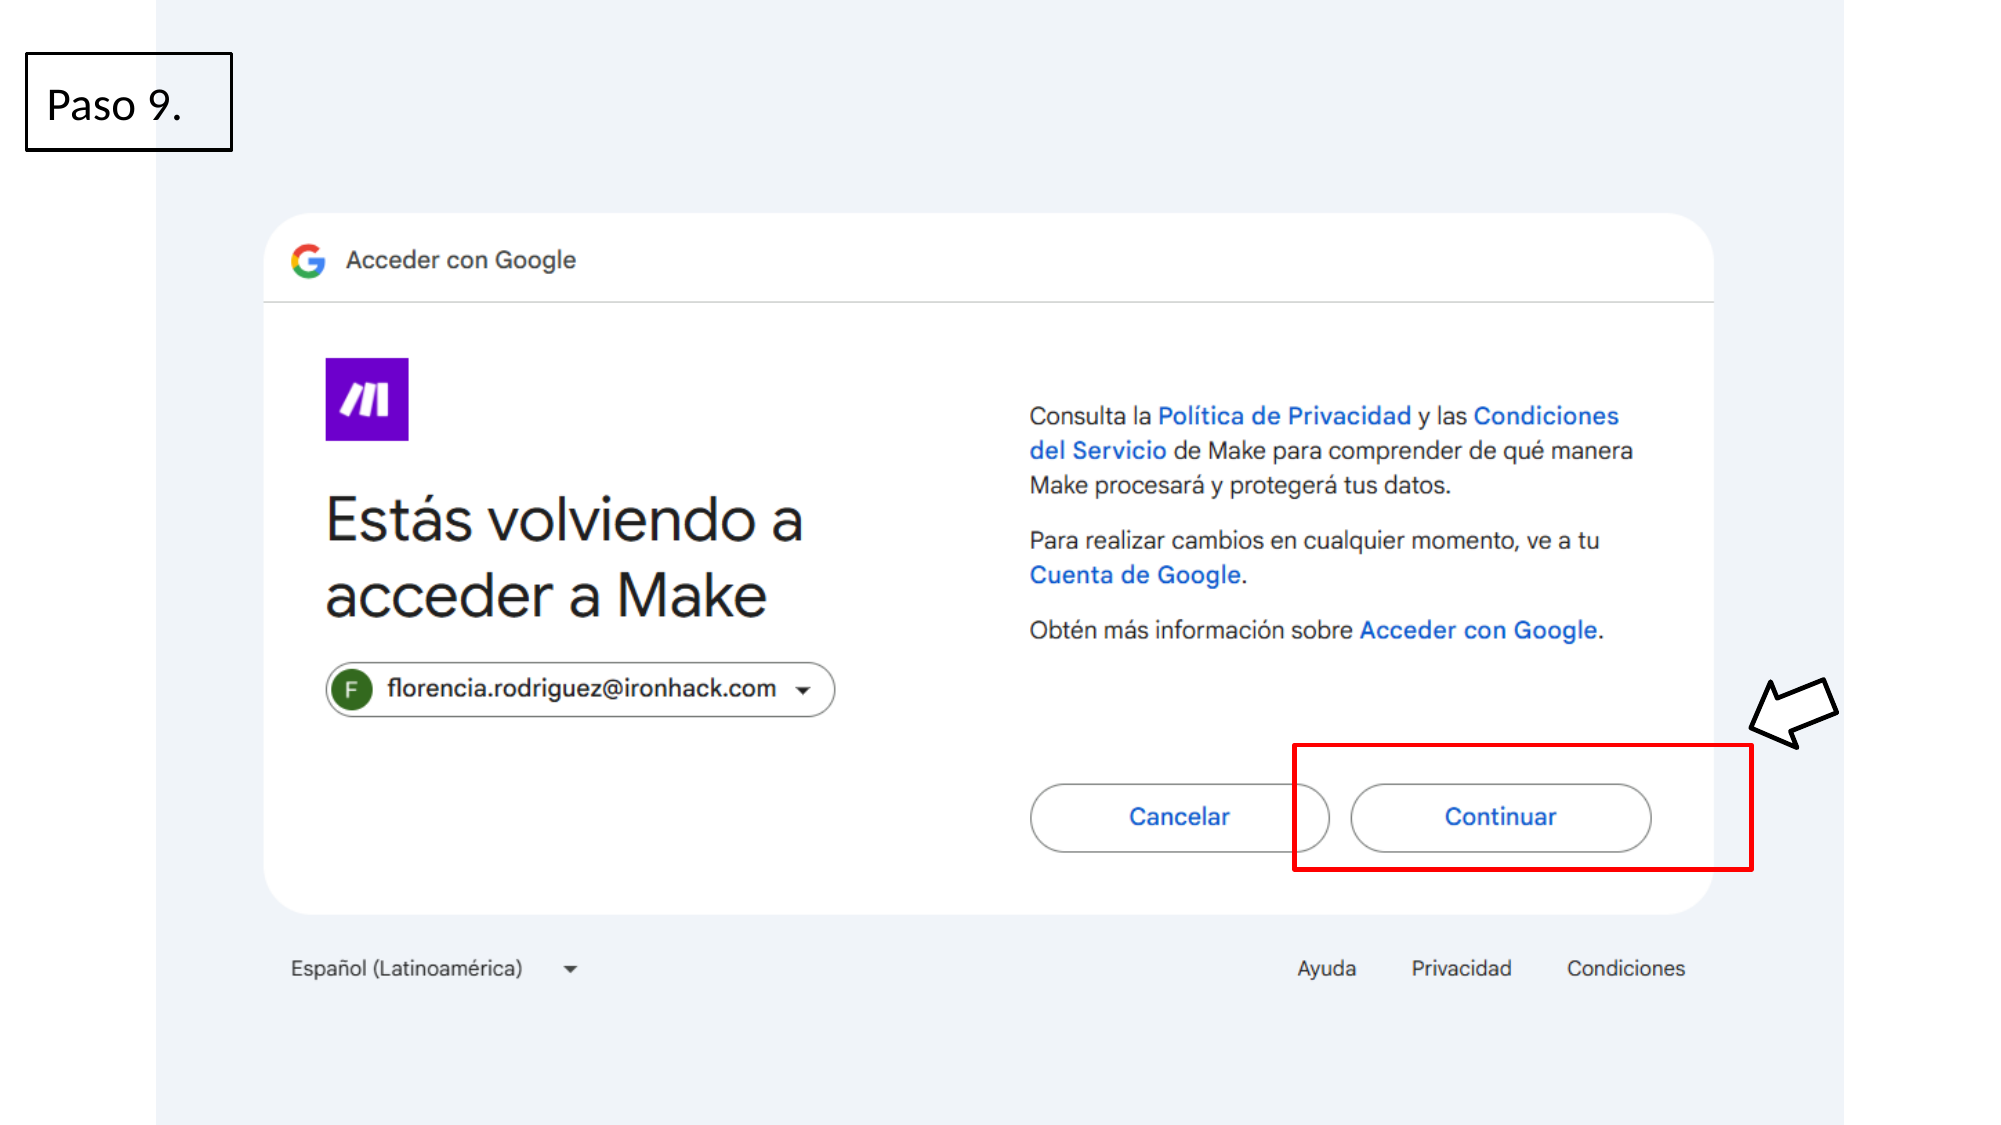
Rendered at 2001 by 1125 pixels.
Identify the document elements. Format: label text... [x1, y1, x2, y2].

picture [156, 0, 1844, 1125]
text_box Paso 9. [26, 53, 156, 150]
